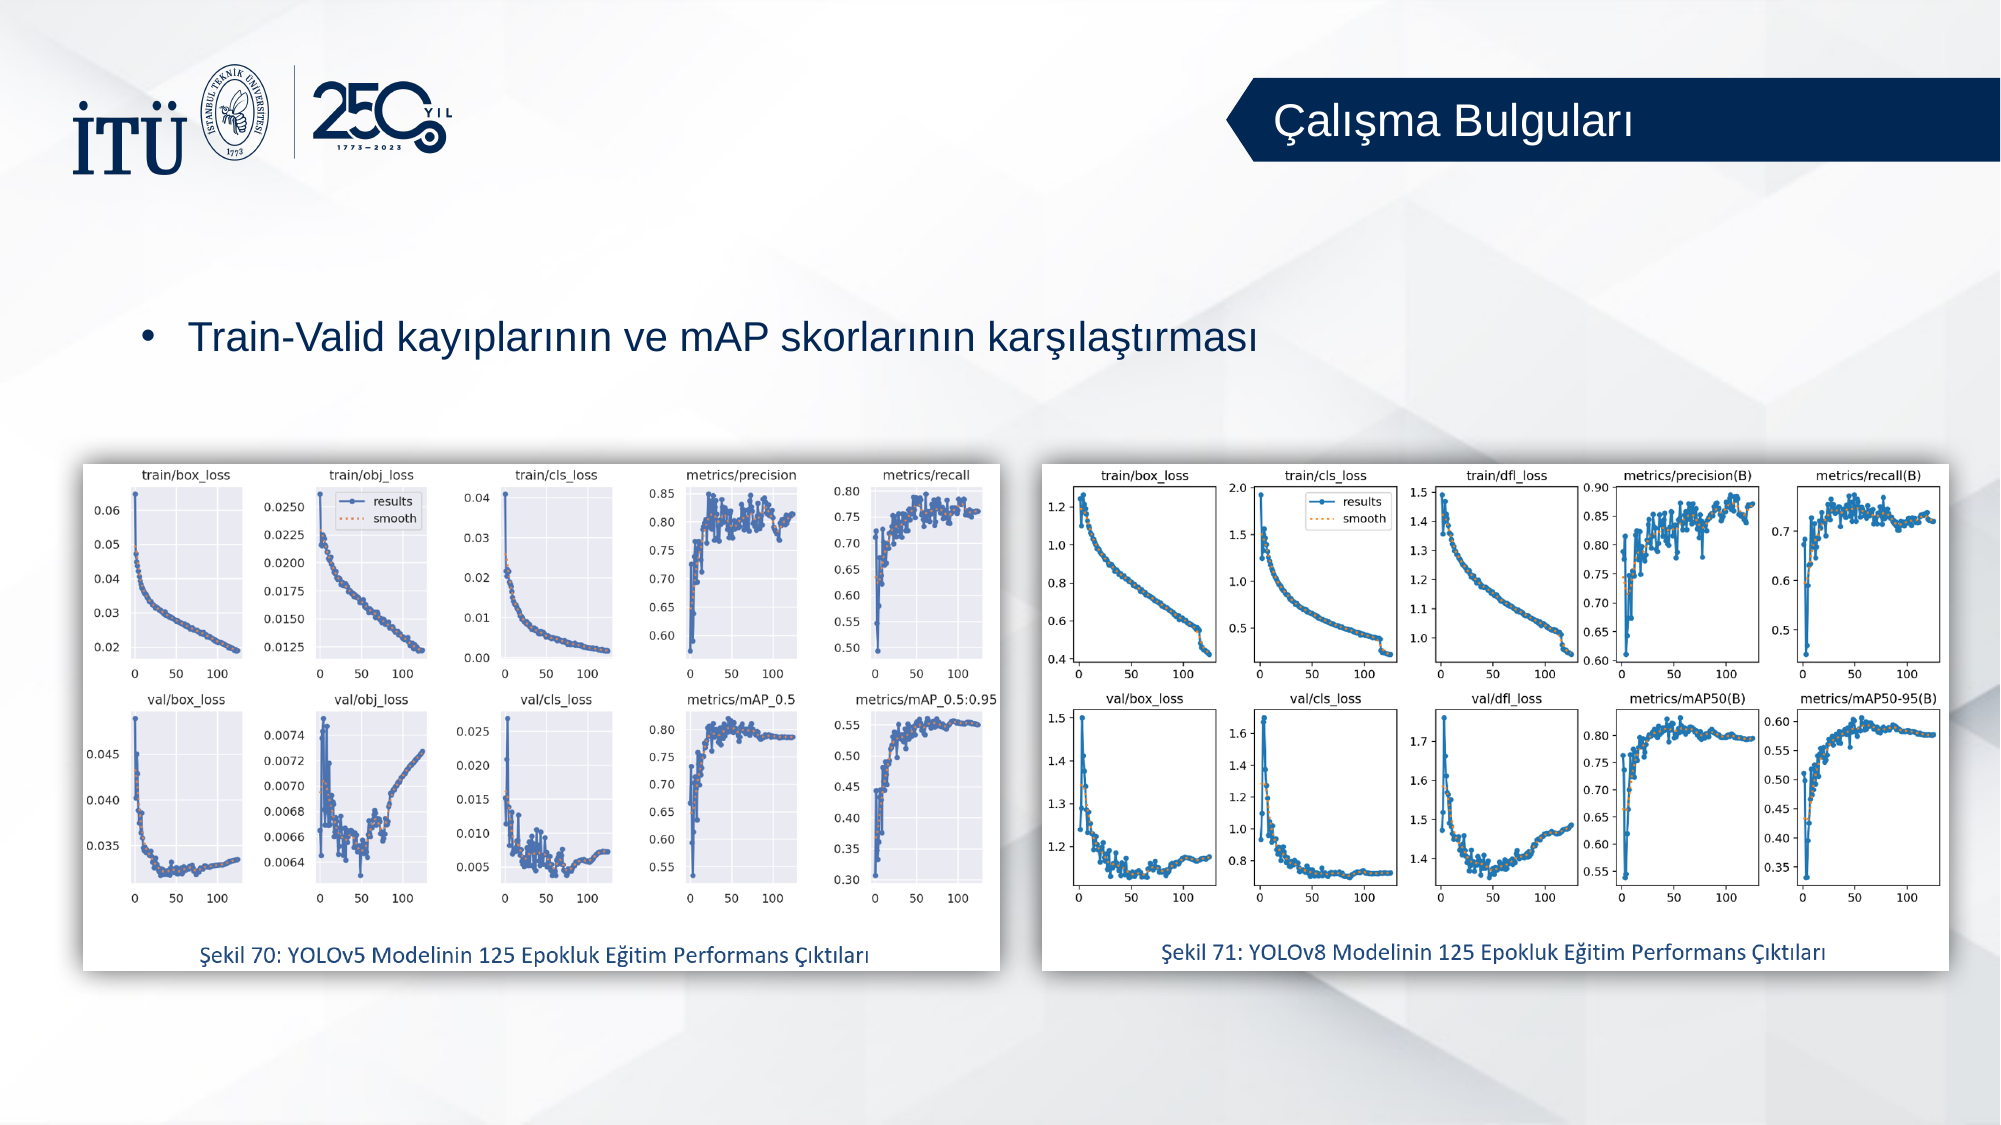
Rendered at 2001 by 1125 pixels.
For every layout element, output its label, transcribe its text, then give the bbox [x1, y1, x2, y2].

text_box Çalışma Bulguları [1258, 83, 1651, 154]
picture [0, 0, 2000, 1125]
text_box Train-Valid kayıplarının ve mAP skorlarının karşılaştırması [126, 302, 1893, 463]
